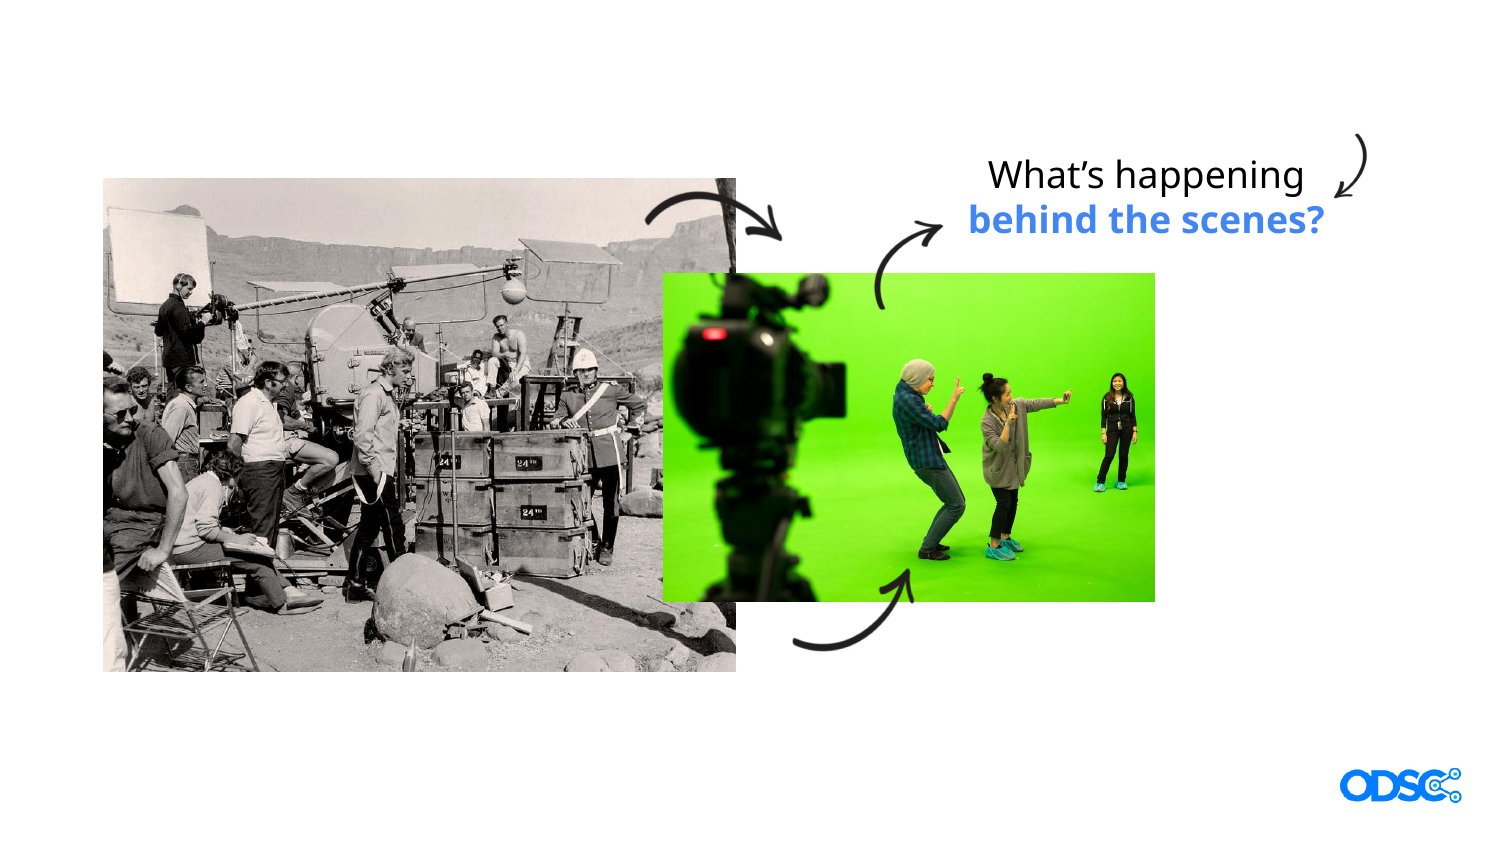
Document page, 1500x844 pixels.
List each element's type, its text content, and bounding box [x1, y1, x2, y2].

picture [0, 0, 1500, 844]
text_box What’s happening behind the scenes? [957, 150, 1336, 247]
